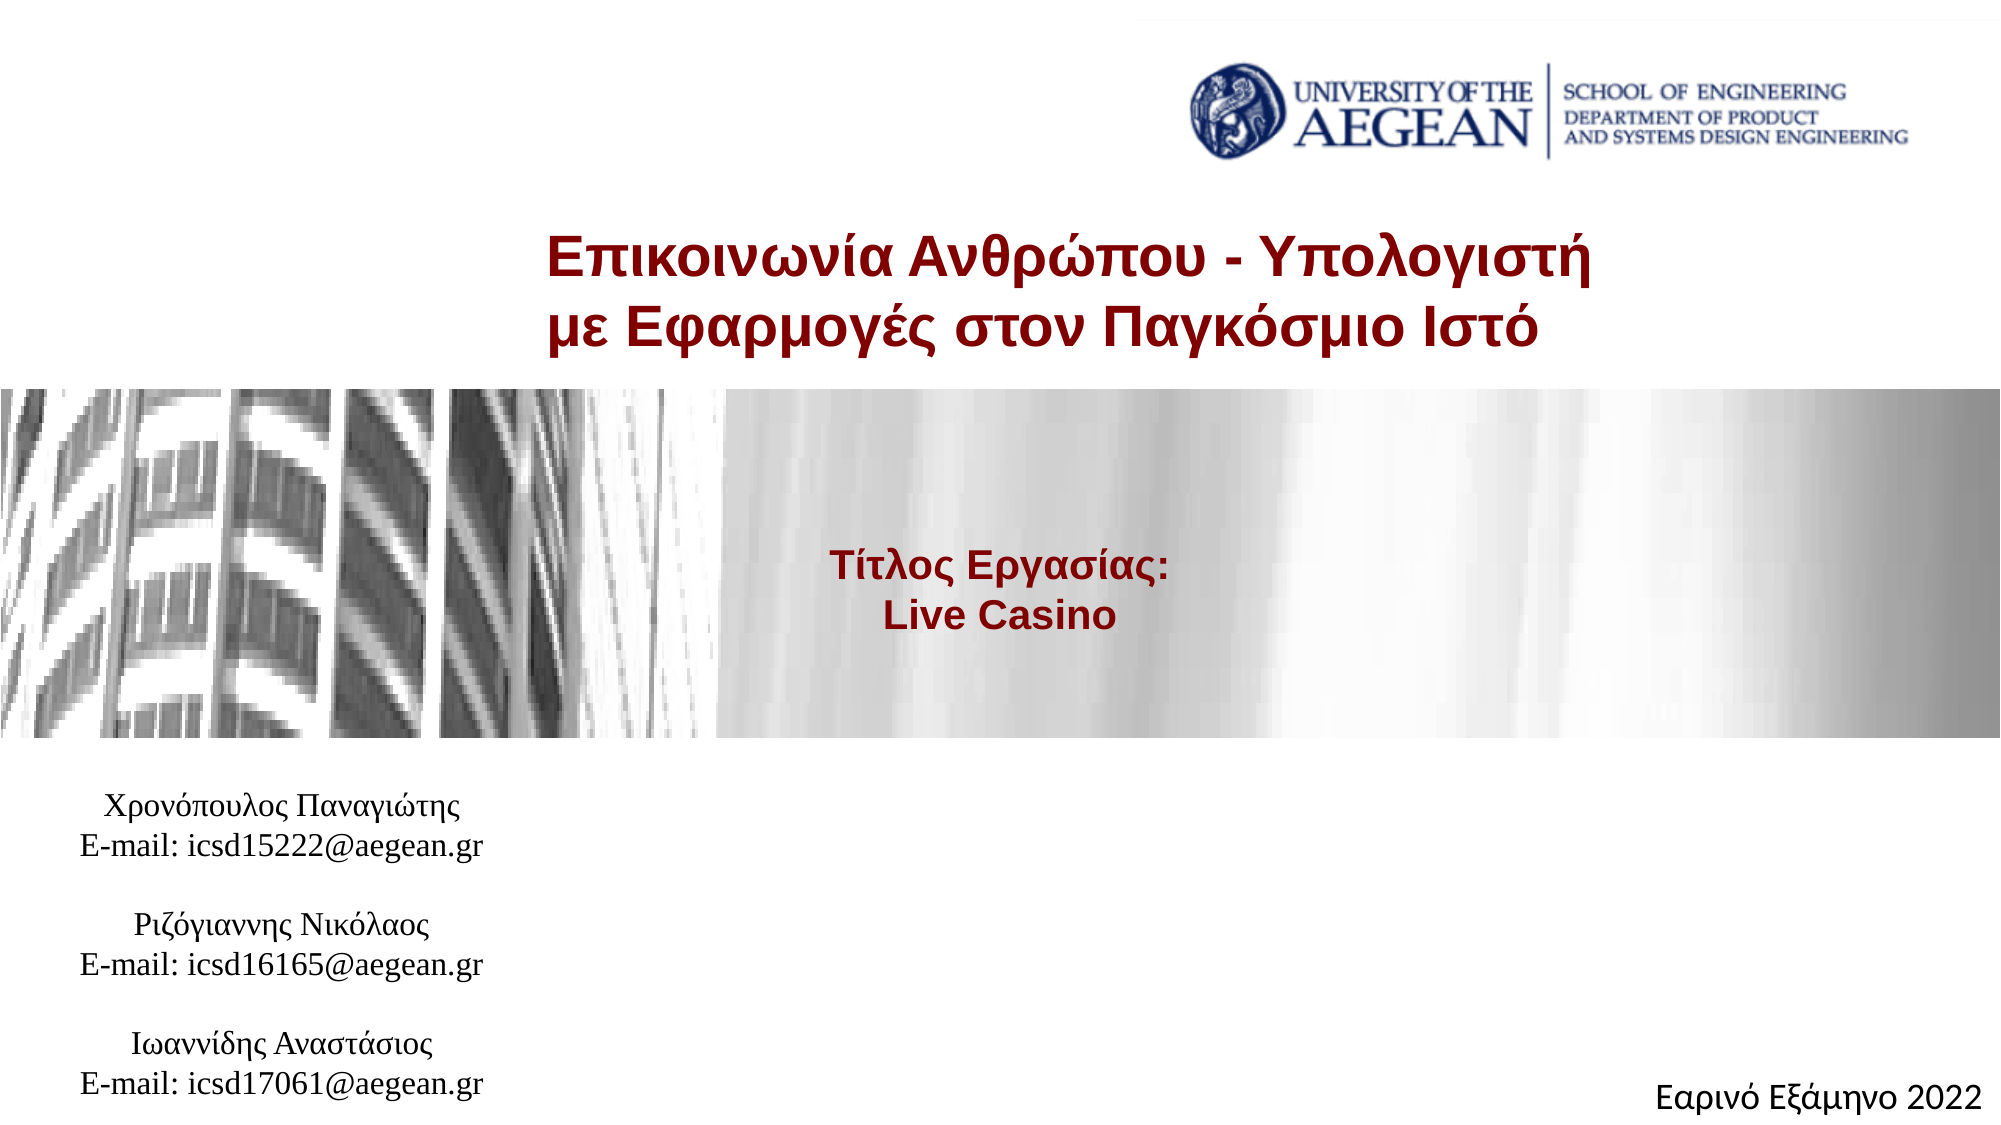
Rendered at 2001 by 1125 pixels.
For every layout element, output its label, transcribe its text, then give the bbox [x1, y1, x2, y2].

text_box Ριζόγιαννης Νικόλαος E-mail: icsd16165@aegean.gr [64, 894, 499, 990]
text_box Ιωαννίδης Αναστάσιος E-mail: icsd17061@aegean.gr [64, 1013, 499, 1109]
picture [1135, 17, 2000, 199]
text_box Χρονόπουλος Παναγιώτης E-mail: icsd15222@aegean.gr [64, 775, 499, 871]
text_box Επικοινωνία Ανθρώπου - Υπολογιστή με Εφαρμογές στον Παγκόσμιο Ιστό [531, 211, 1626, 366]
text_box Εαρινό Εξάμηνο 2022 [1640, 1064, 1998, 1125]
picture [1, 389, 2000, 738]
